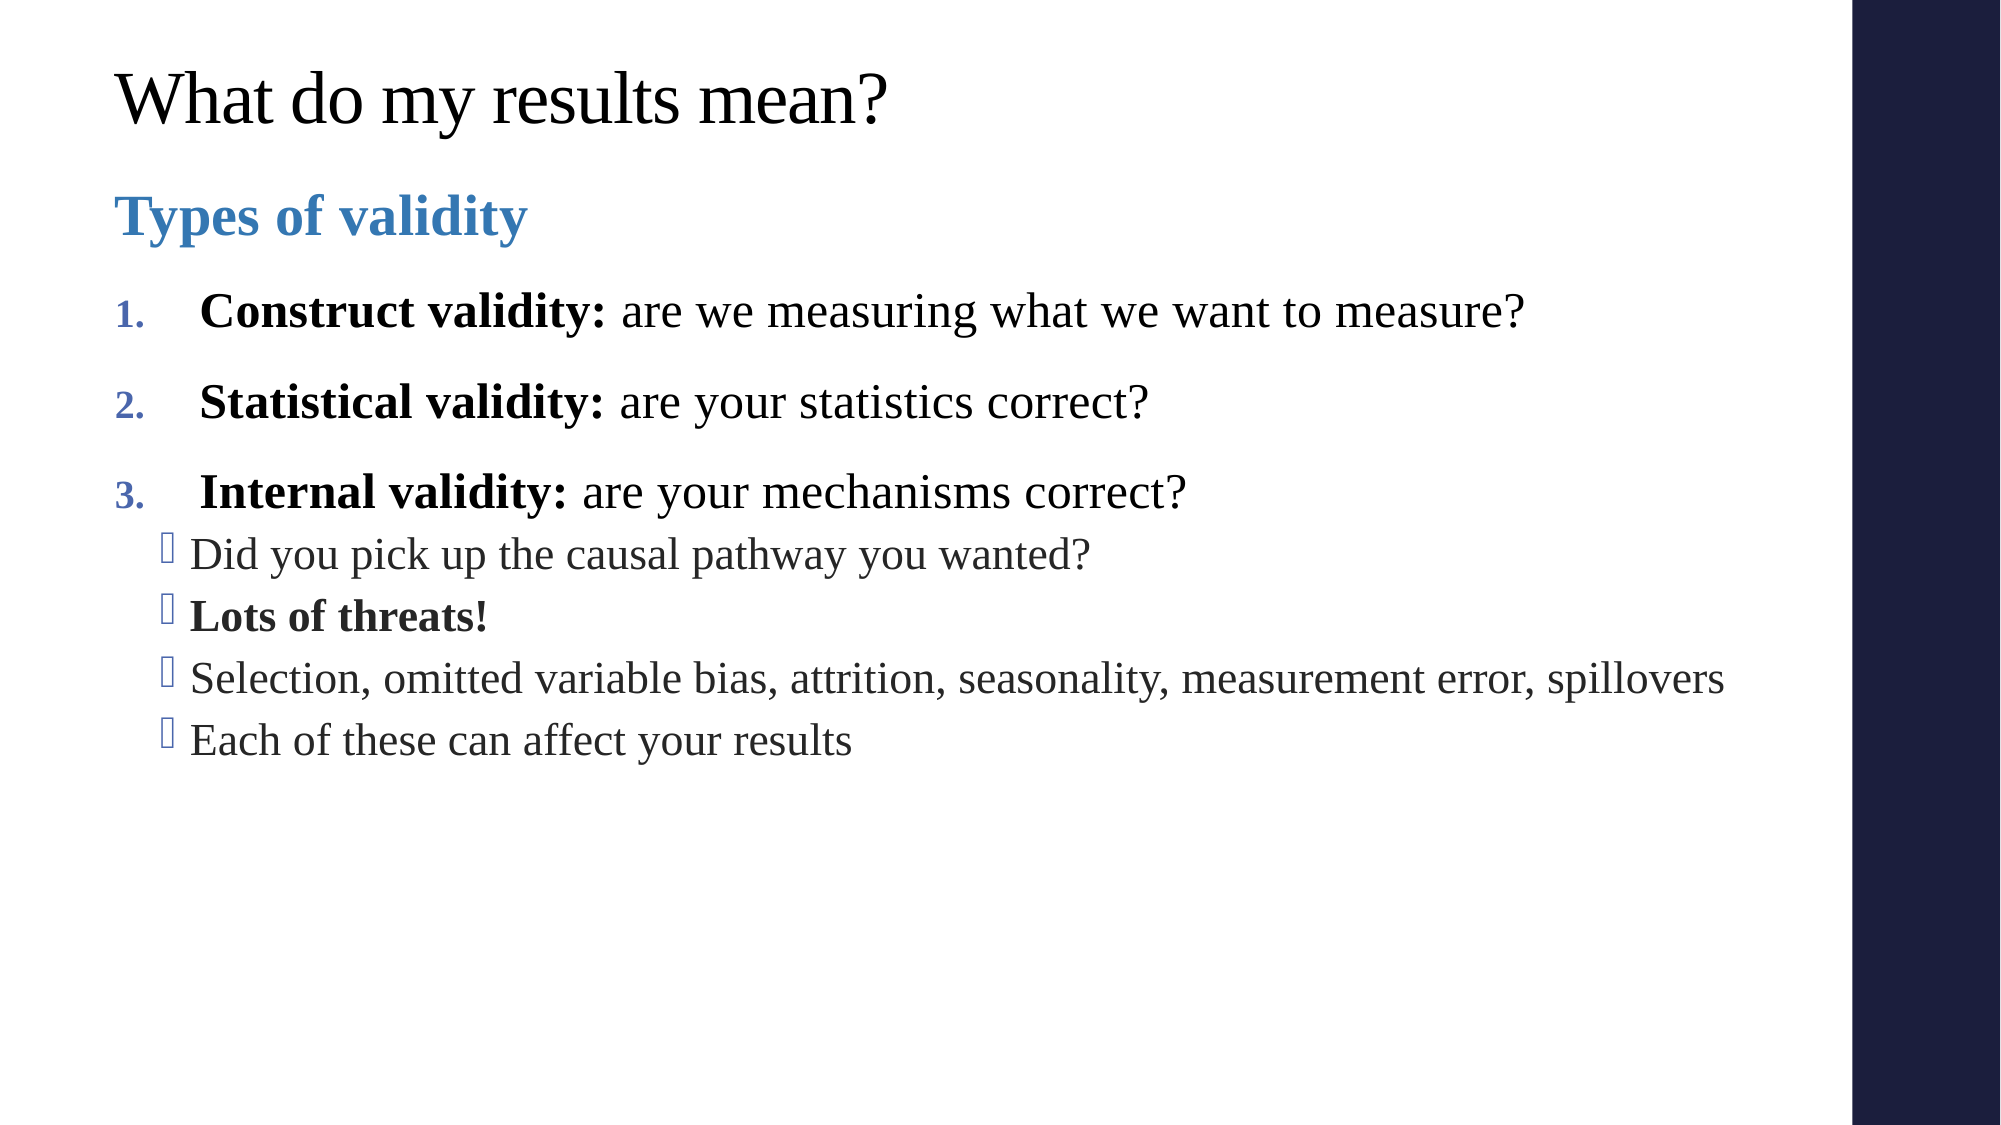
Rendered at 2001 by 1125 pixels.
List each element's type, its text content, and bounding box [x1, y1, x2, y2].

list Types of validity Construct validity: are we measuring what we want to measure? Statistical validity: are your statistics correct? Internal validity: are your mechanisms correct? Did you pick up the causal pathway you wanted? Lots of threats! Selection, omitted variable bias, attrition, seasonality, measurement error, spillovers Each of these can affect your results [99, 174, 1813, 1019]
title What do my results mean? [99, 44, 1813, 148]
